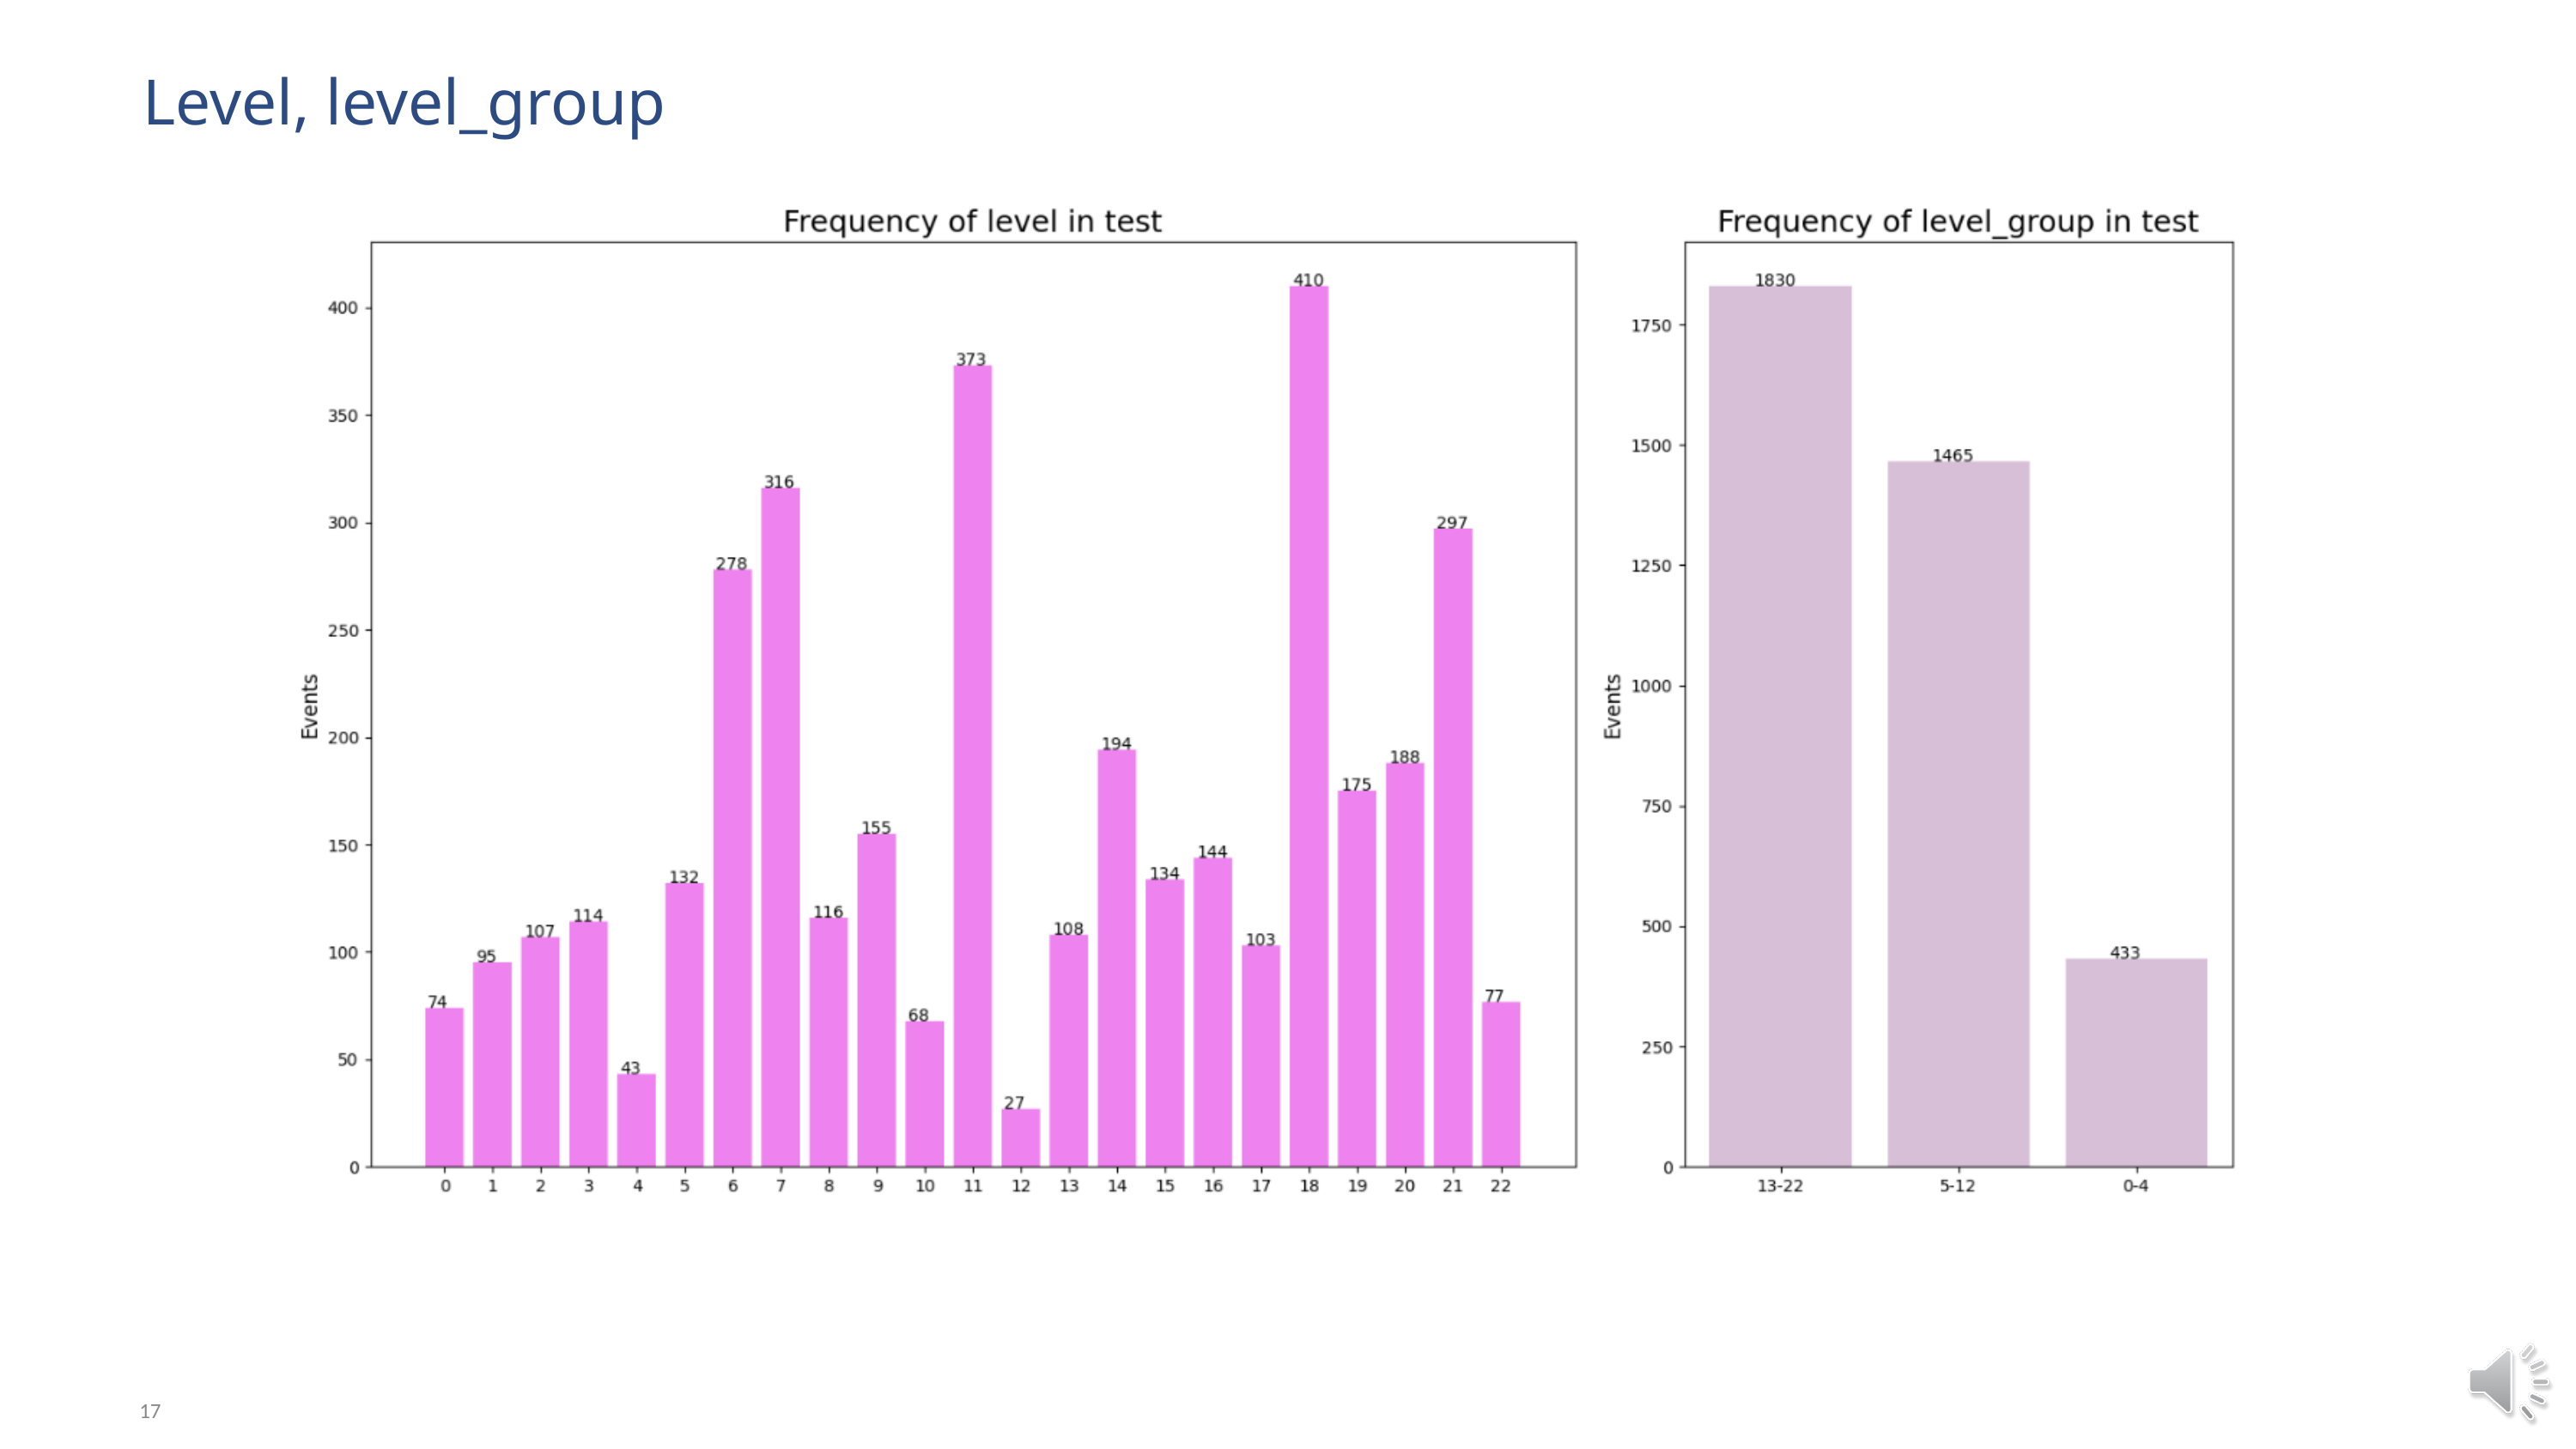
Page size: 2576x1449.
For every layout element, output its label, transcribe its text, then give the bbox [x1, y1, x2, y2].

text_box [295, 206, 2239, 1197]
picture [2468, 1341, 2555, 1428]
slide_number 17 [0, 1384, 301, 1436]
text_box Level, level_group [35, 38, 774, 137]
